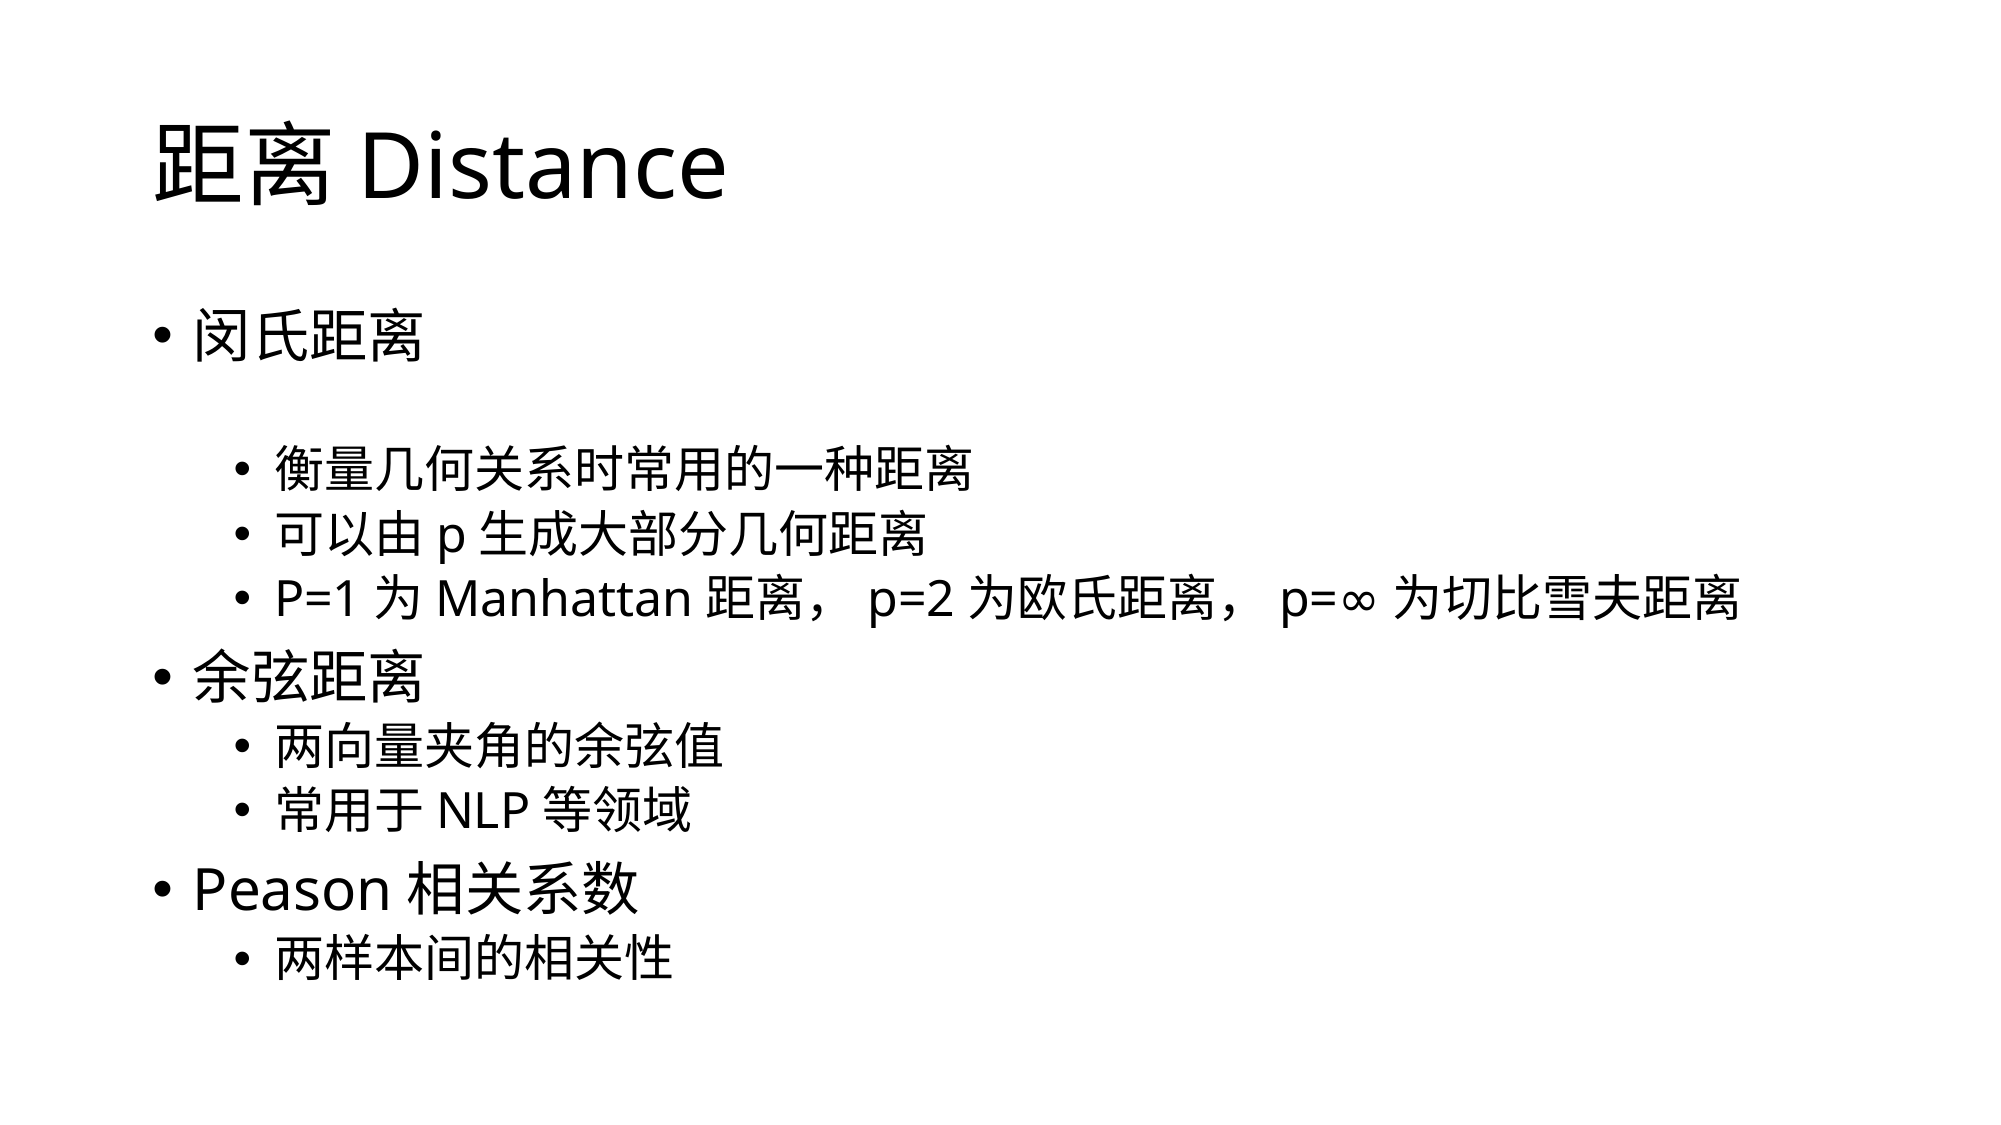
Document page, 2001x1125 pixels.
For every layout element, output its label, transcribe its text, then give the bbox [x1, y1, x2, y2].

title 距离Distance [137, 59, 1863, 278]
